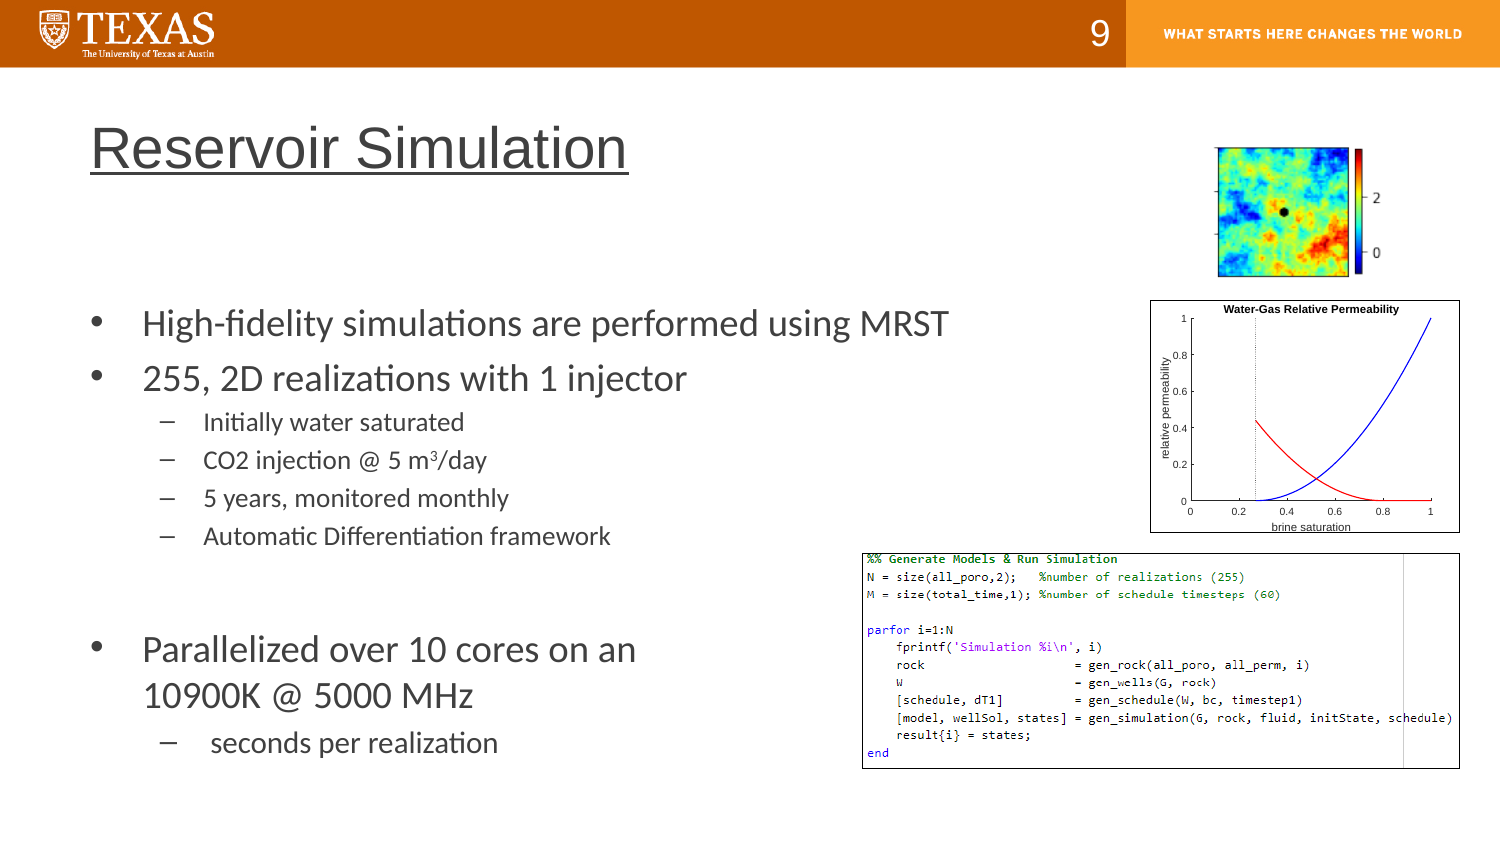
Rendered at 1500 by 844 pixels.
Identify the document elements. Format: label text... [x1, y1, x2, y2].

picture [0, 0, 1500, 844]
title Reservoir Simulation [75, 75, 1425, 216]
text_box 9 [1074, 1, 1125, 62]
